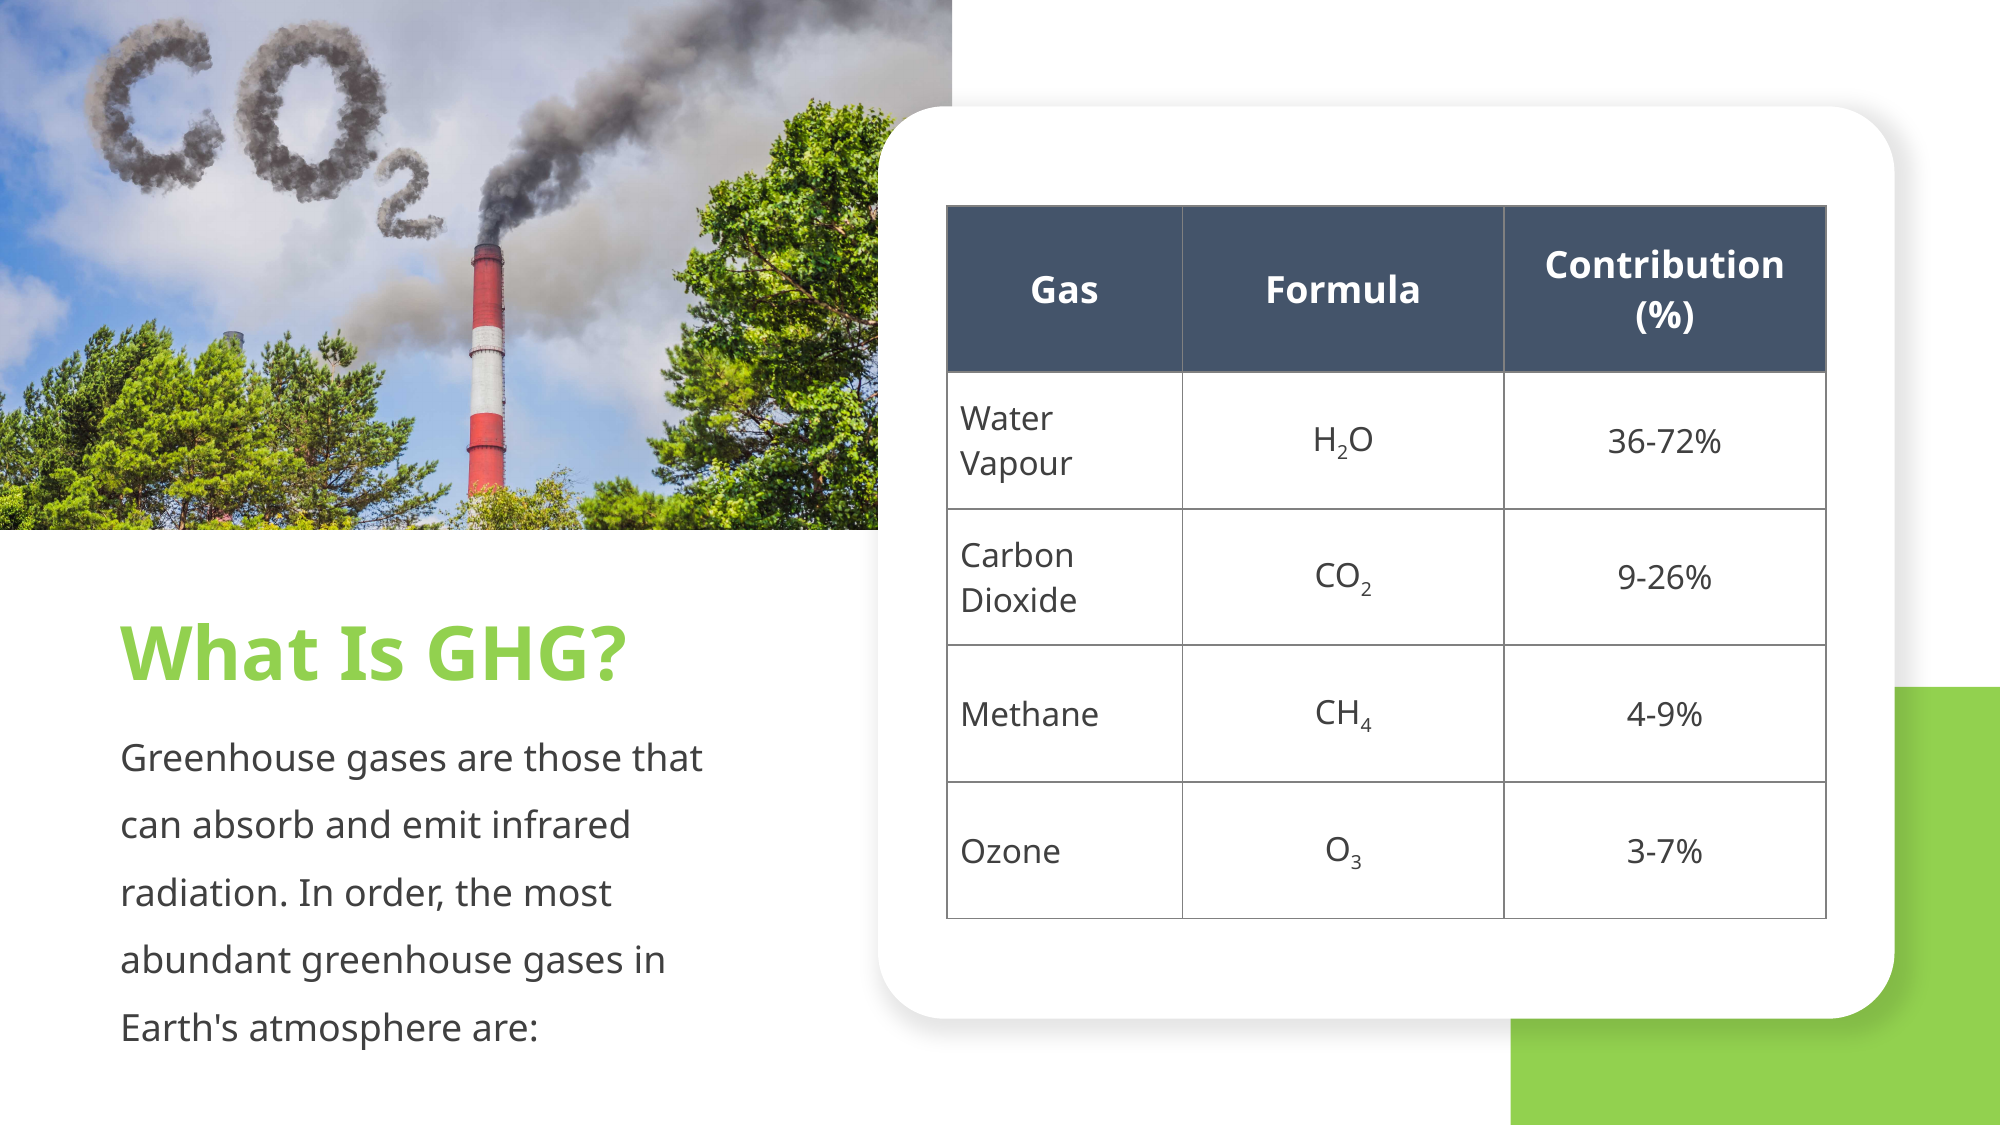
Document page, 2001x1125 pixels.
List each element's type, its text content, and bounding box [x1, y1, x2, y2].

table_cell 4-9% [1505, 646, 1825, 781]
table_cell 36-72% [1505, 373, 1825, 508]
table_cell H2O [1183, 373, 1503, 508]
table_cell CH4 [1183, 646, 1503, 781]
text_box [105, 597, 806, 984]
table_cell O3 [1183, 783, 1503, 918]
table_cell 9-26% [1505, 510, 1825, 644]
table_cell CO2 [1183, 510, 1503, 644]
table_cell Methane [948, 646, 1182, 781]
picture [0, 0, 953, 530]
table_cell 3-7% [1505, 783, 1825, 918]
table_header Contribution (%) [1505, 207, 1825, 371]
table_header Gas [953, 207, 1182, 371]
text_box [876, 105, 1896, 1020]
table_header Formula [1183, 207, 1503, 371]
text_box [1510, 686, 2000, 1125]
table_cell Carbon Dioxide [948, 510, 1182, 644]
table_cell Ozone [948, 783, 1182, 918]
table_cell Water Vapour [953, 373, 1182, 508]
